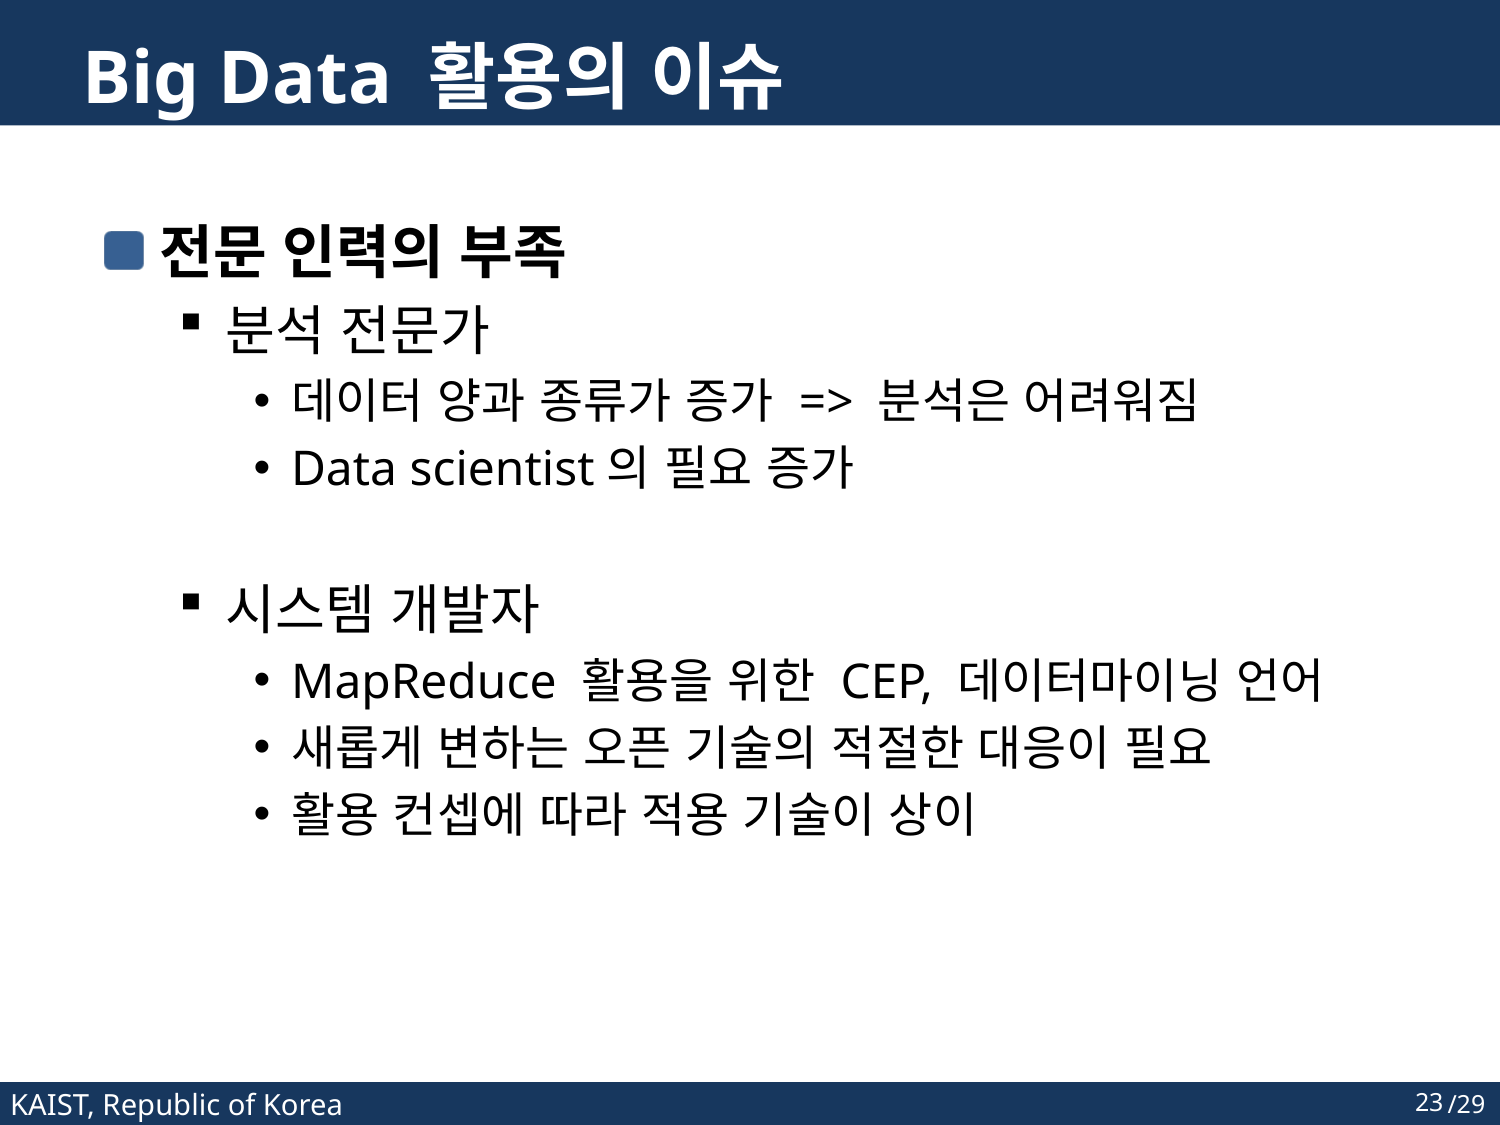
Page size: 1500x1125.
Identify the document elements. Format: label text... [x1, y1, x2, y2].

list 전문 인력의 부족 분석 전문가 데이터 양과 종류가 증가 => 분석은 어려워짐 Data scientist의 필요 증가 시스템 개발자 MapReduce 활용을 위한 CEP, 데이터마이닝 언어 새롭게 변하는 오픈 기술의 적절한 대응이 필요 활용 컨셉에 따라 적용 기술이 상이 [88, 208, 1459, 1024]
slide_number 23 [1108, 1073, 1459, 1125]
picture [103, 230, 145, 271]
title Big Data 활용의 이슈 [67, 11, 1417, 138]
